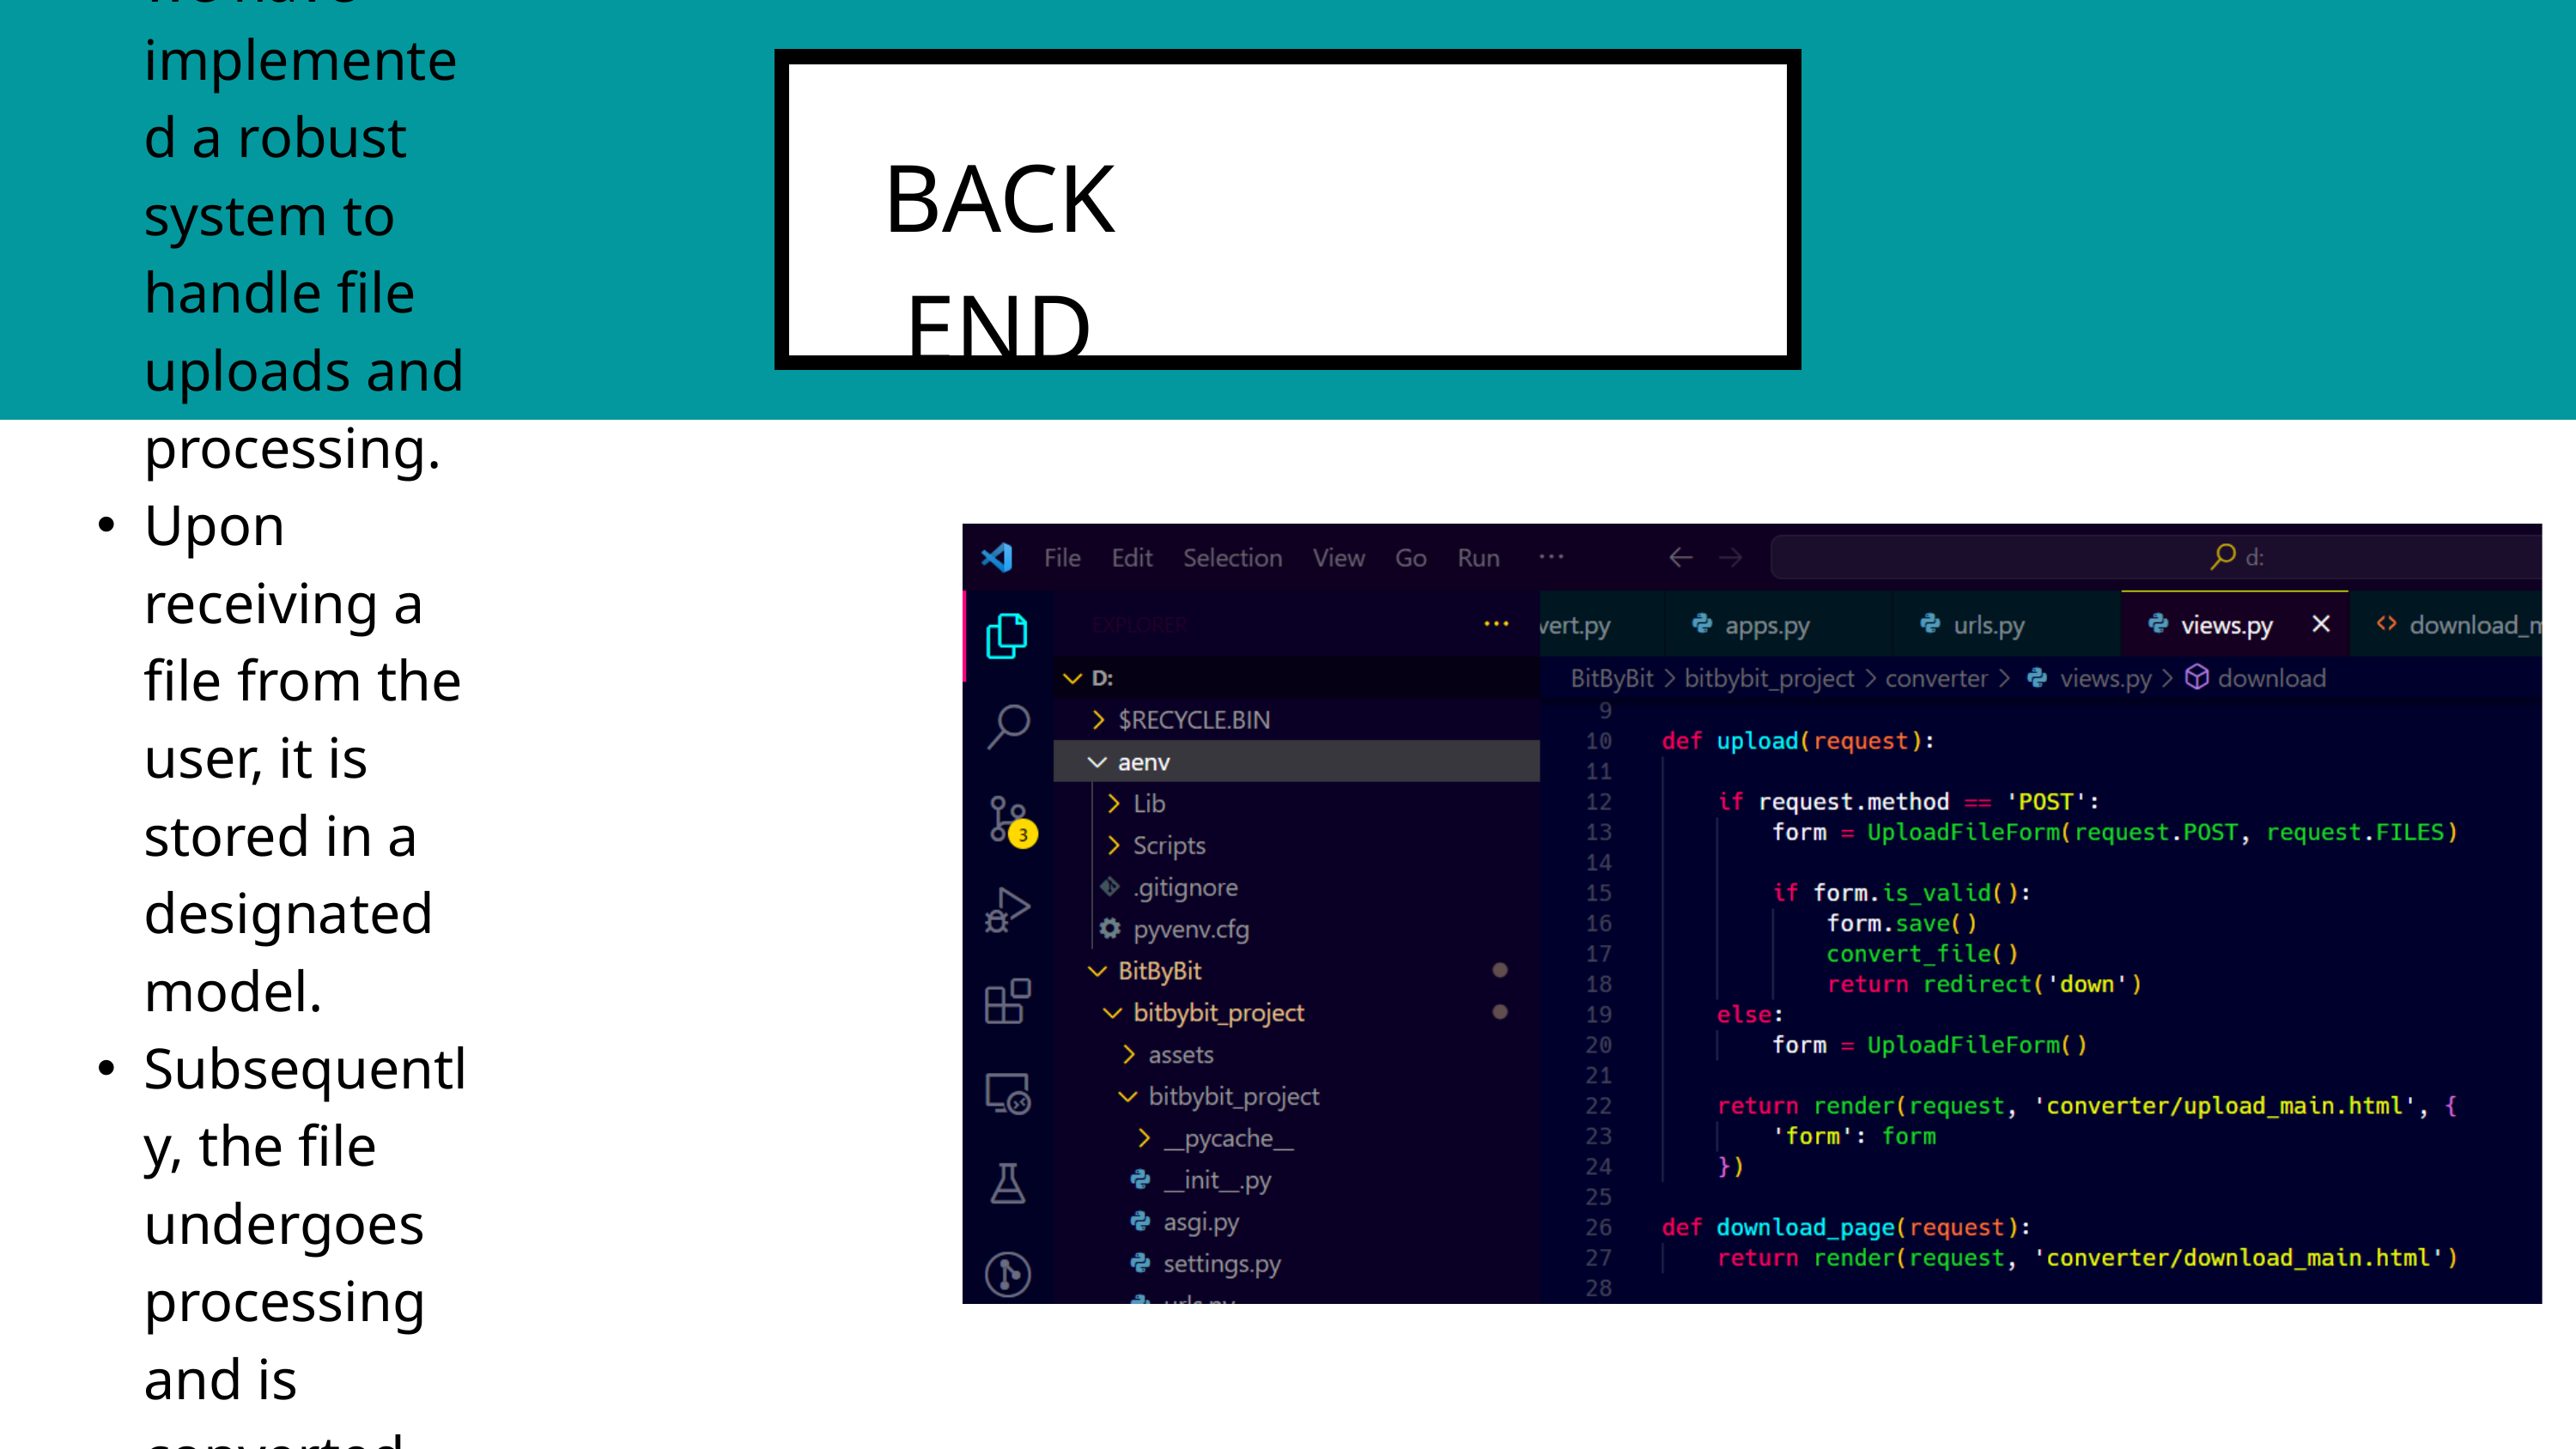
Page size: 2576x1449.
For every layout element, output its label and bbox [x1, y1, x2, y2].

text_box [0, 0, 2576, 420]
text_box [963, 524, 2543, 1304]
text_box [781, 56, 1795, 363]
text_box [42, 468, 919, 1410]
